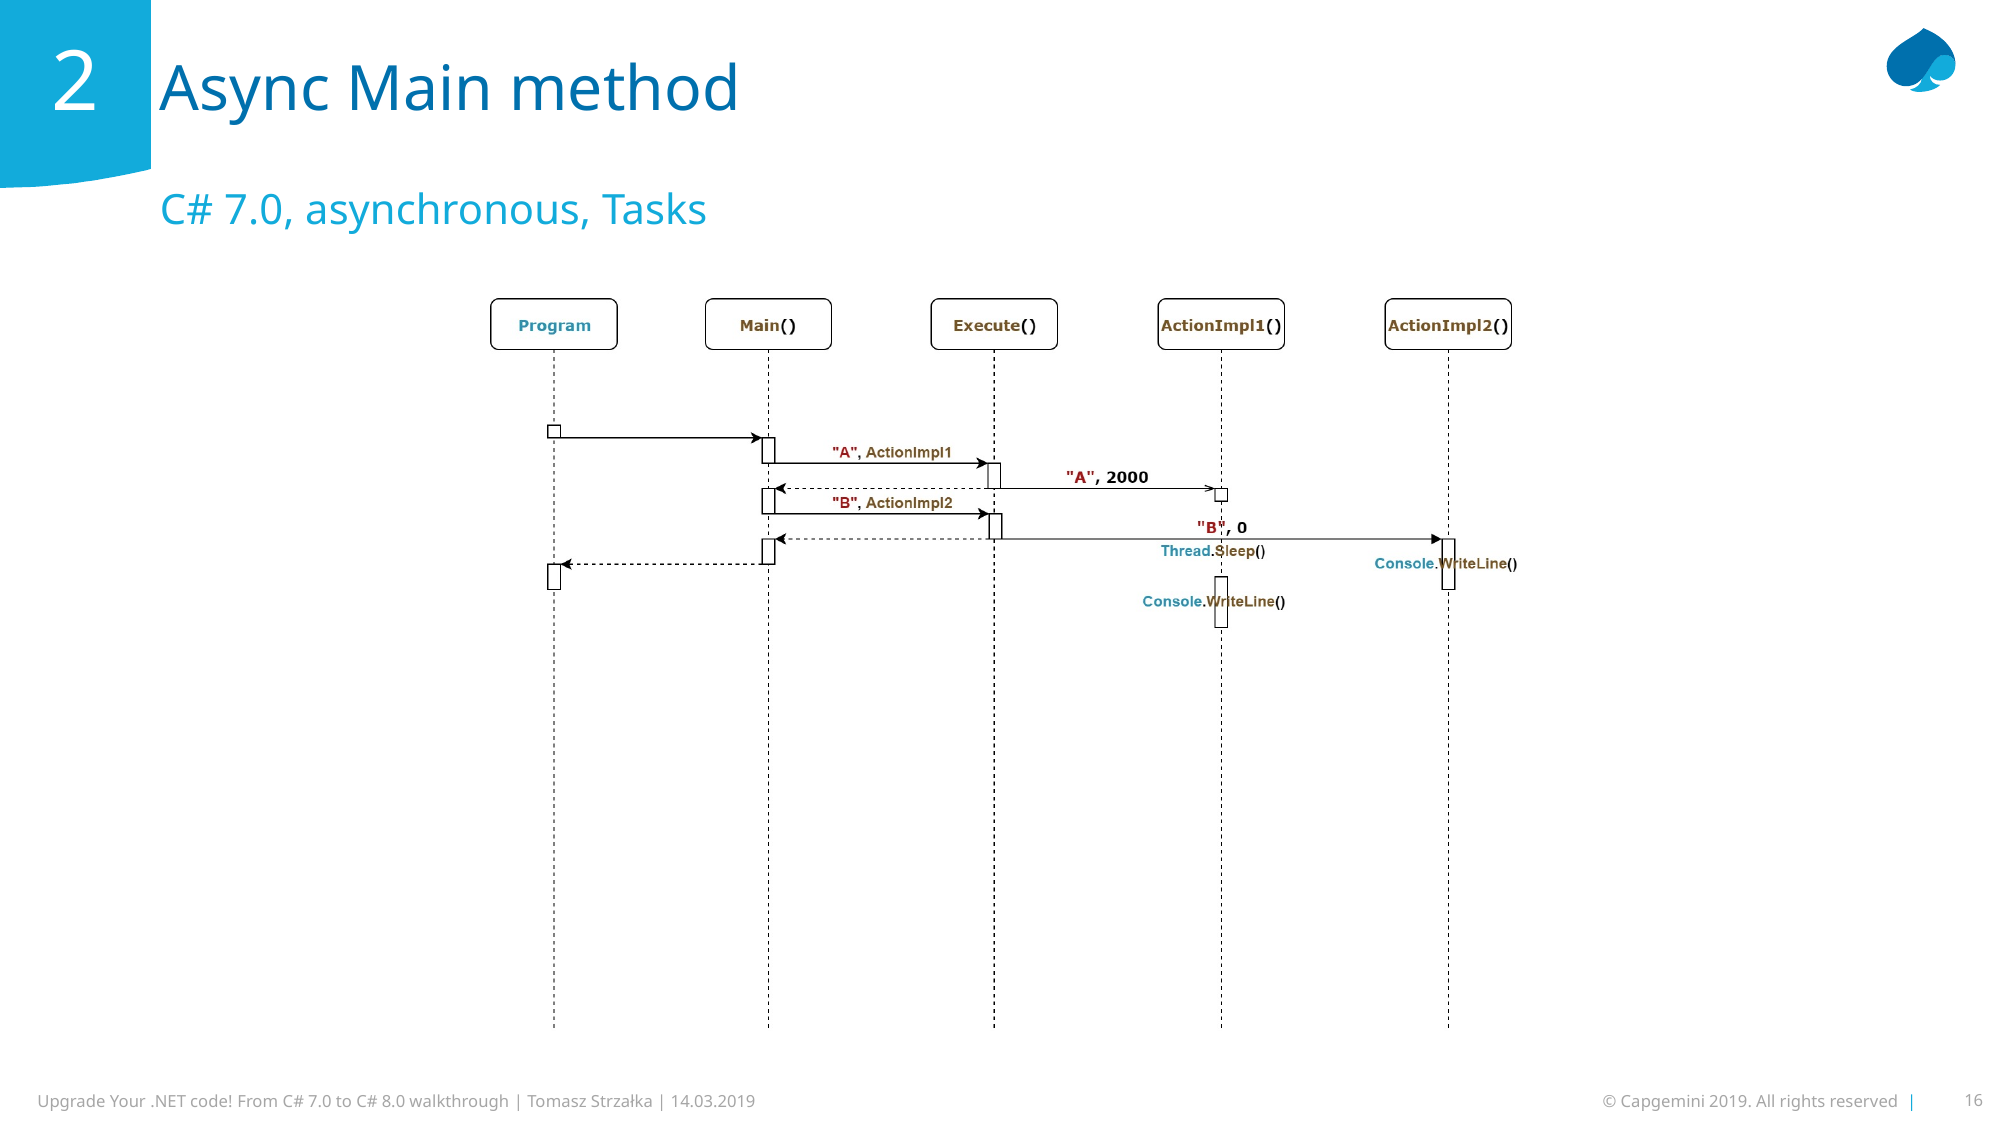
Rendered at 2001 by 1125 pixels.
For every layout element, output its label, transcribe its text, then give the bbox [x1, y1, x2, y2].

picture [490, 298, 1538, 1032]
list 2 [0, 7, 150, 158]
list C# 7.0, asynchronous, Tasks [159, 188, 1955, 272]
title Async Main method [159, 0, 1863, 182]
